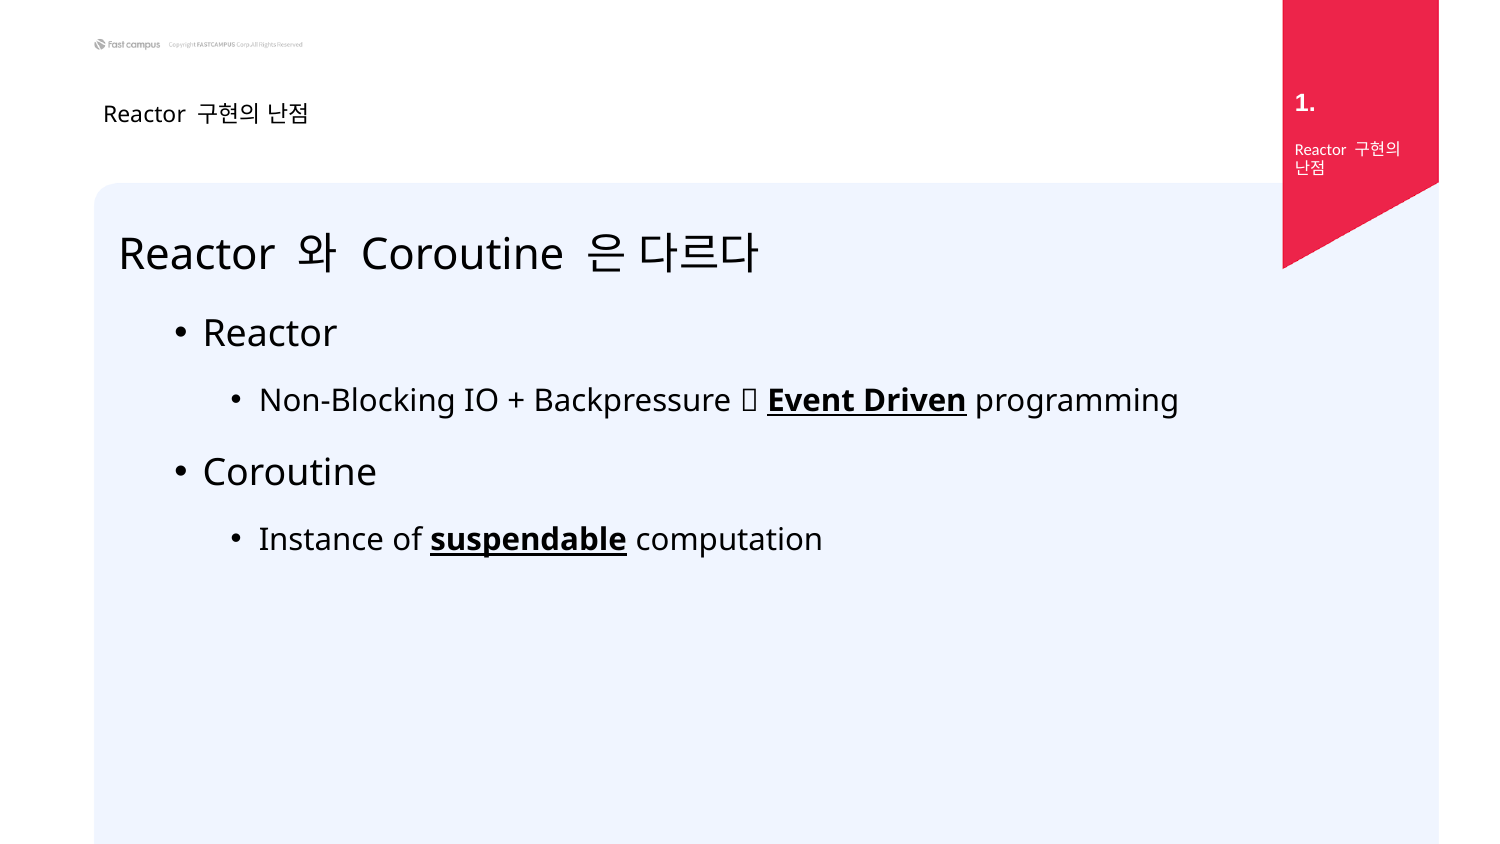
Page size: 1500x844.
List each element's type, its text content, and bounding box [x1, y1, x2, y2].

title Reactor 구현의 난점 [103, 95, 1281, 167]
picture [0, 0, 1500, 844]
list Reactor 와 Coroutine 은 다르다 Reactor Non-Blocking IO + Backpressure  Event Driven programming Coroutine Instance of suspendable computation [103, 192, 1397, 844]
text_box Reactor 구현의 난점 [1281, 135, 1438, 184]
text_box 1. [1281, 86, 1438, 135]
